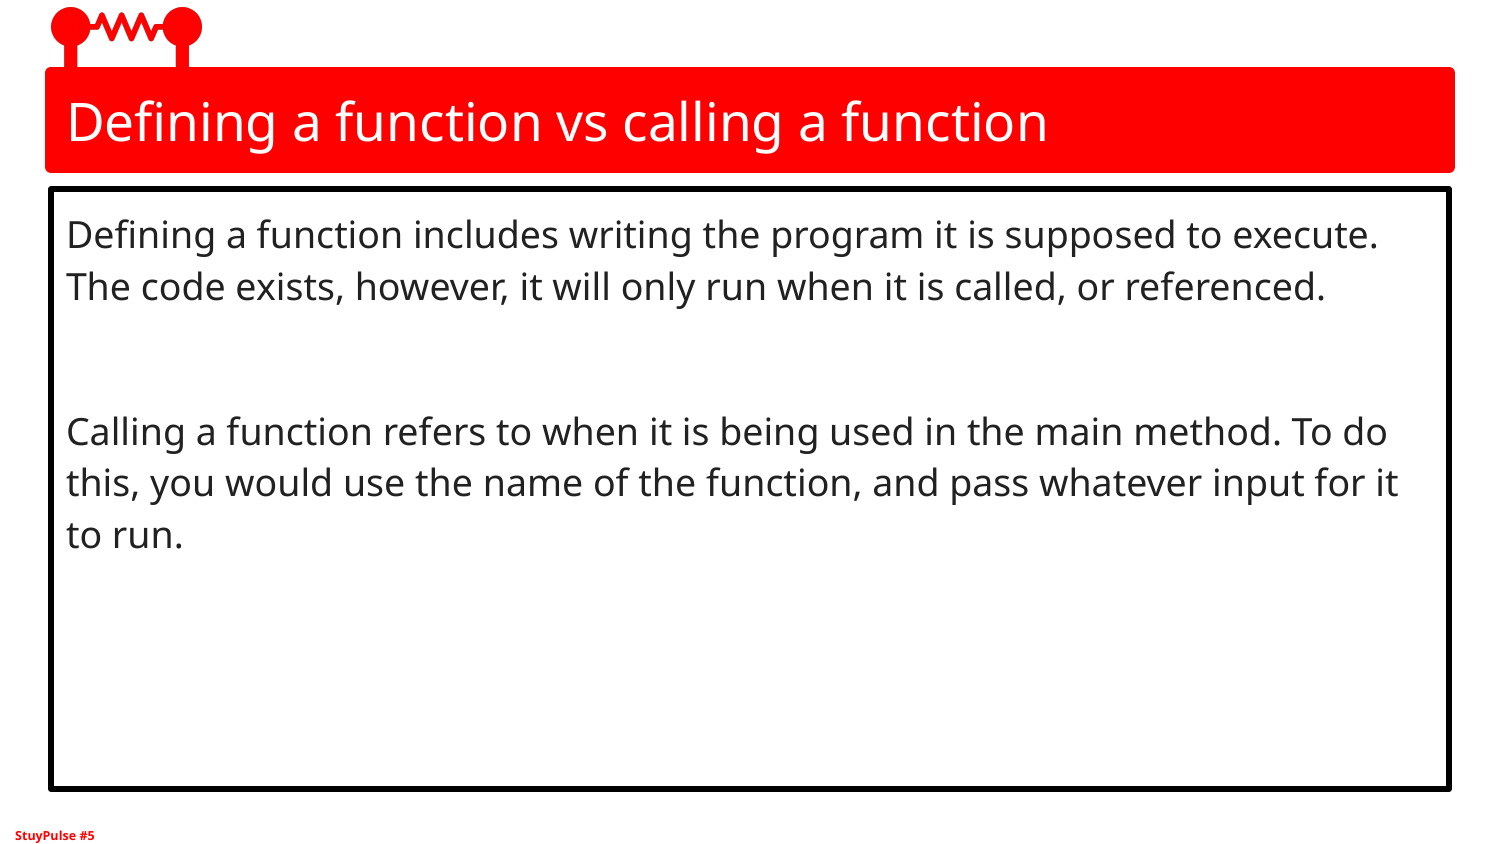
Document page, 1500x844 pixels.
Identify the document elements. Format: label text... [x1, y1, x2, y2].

list Defining a function includes writing the program it is supposed to execute. The code exists, however, it will only run when it is called, or referenced. Calling a function refers to when it is being used in the main method. To do this, you would use the name of the function, and pass whatever input for it to run. [48, 186, 1452, 792]
picture [51, 7, 202, 67]
title Defining a function vs calling a function [45, 67, 1455, 173]
